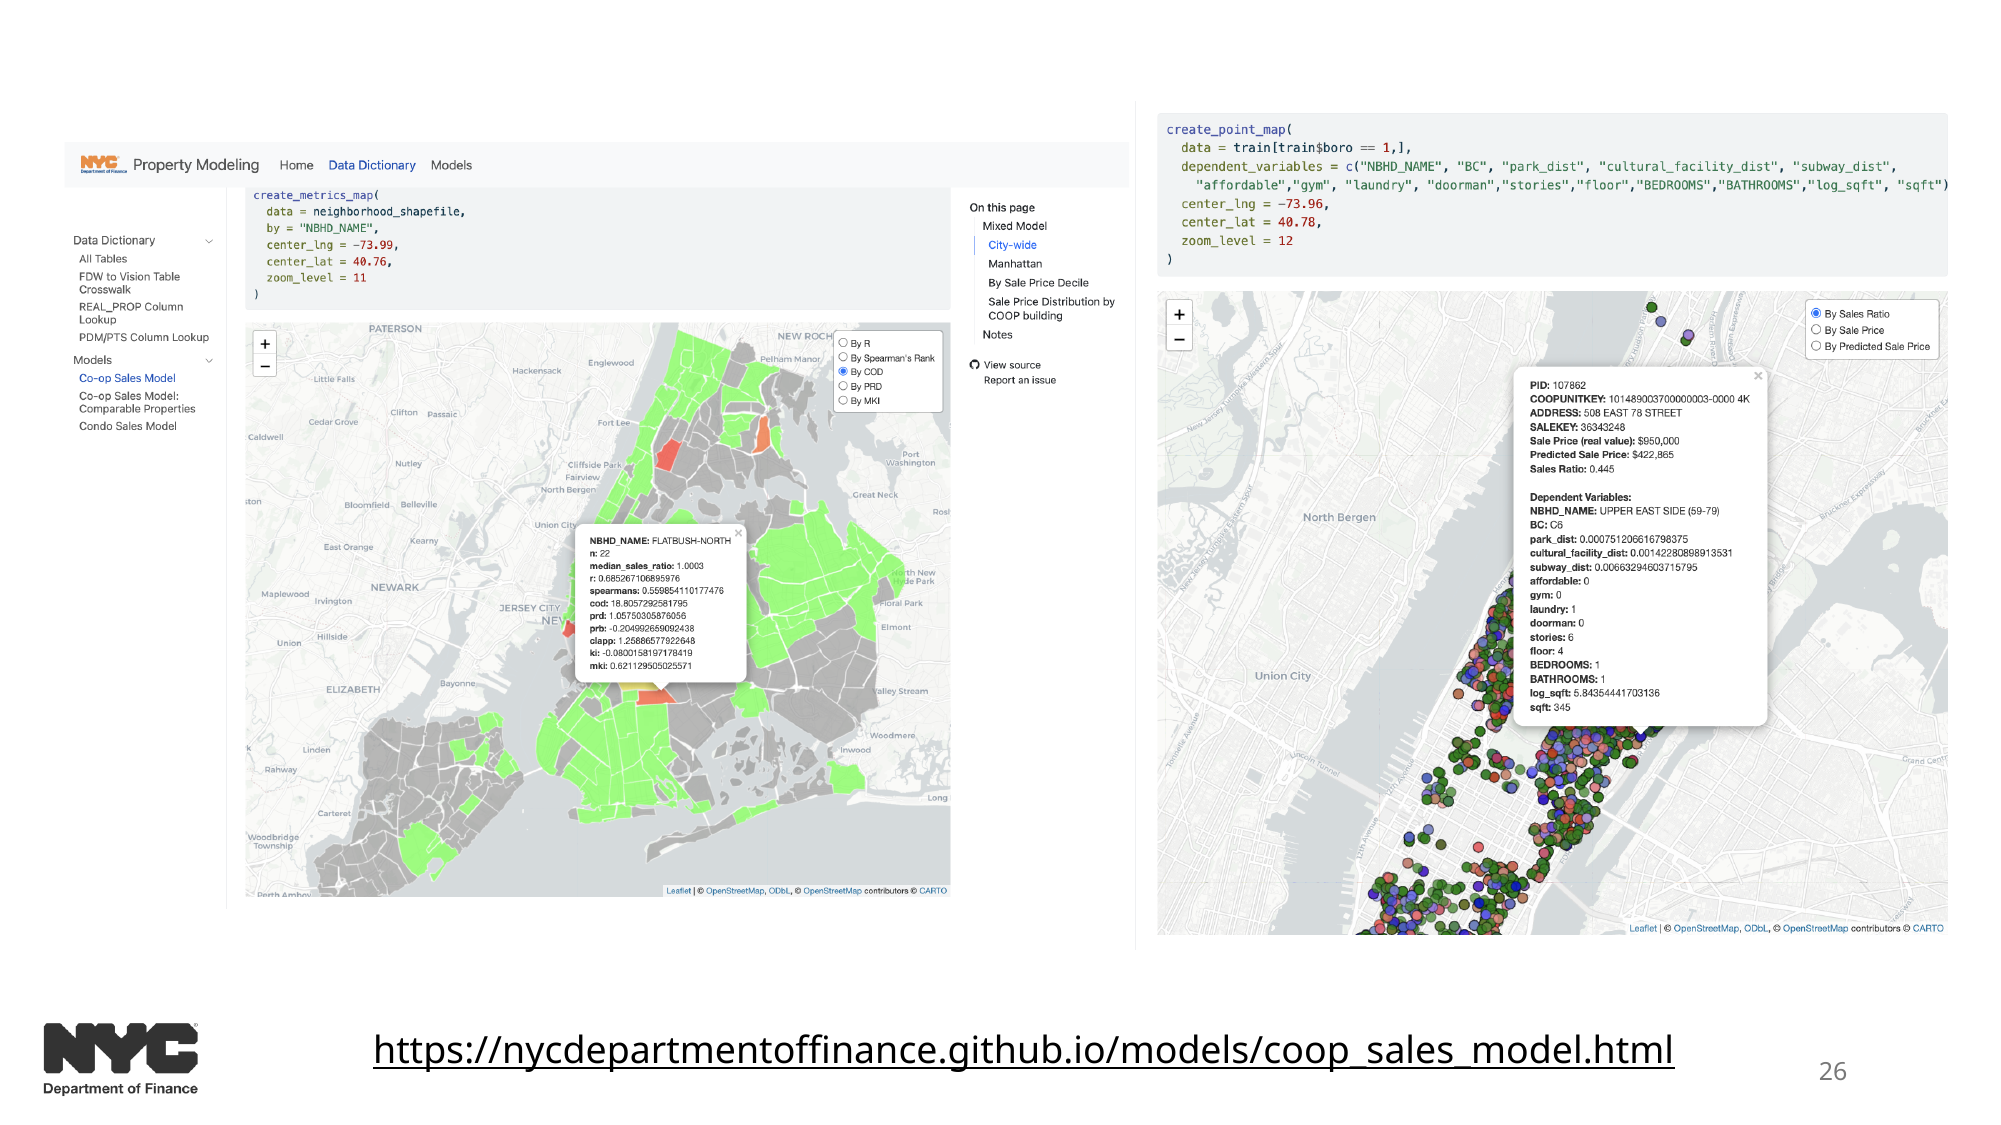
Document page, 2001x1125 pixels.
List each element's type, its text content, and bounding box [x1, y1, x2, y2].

slide_number 26 [1412, 1042, 1863, 1103]
picture [64, 100, 1959, 950]
text_box https://nycdepartmentoffinance.github.io/models/coop_sales_model.html [358, 1018, 1700, 1085]
picture [28, 1000, 222, 1114]
